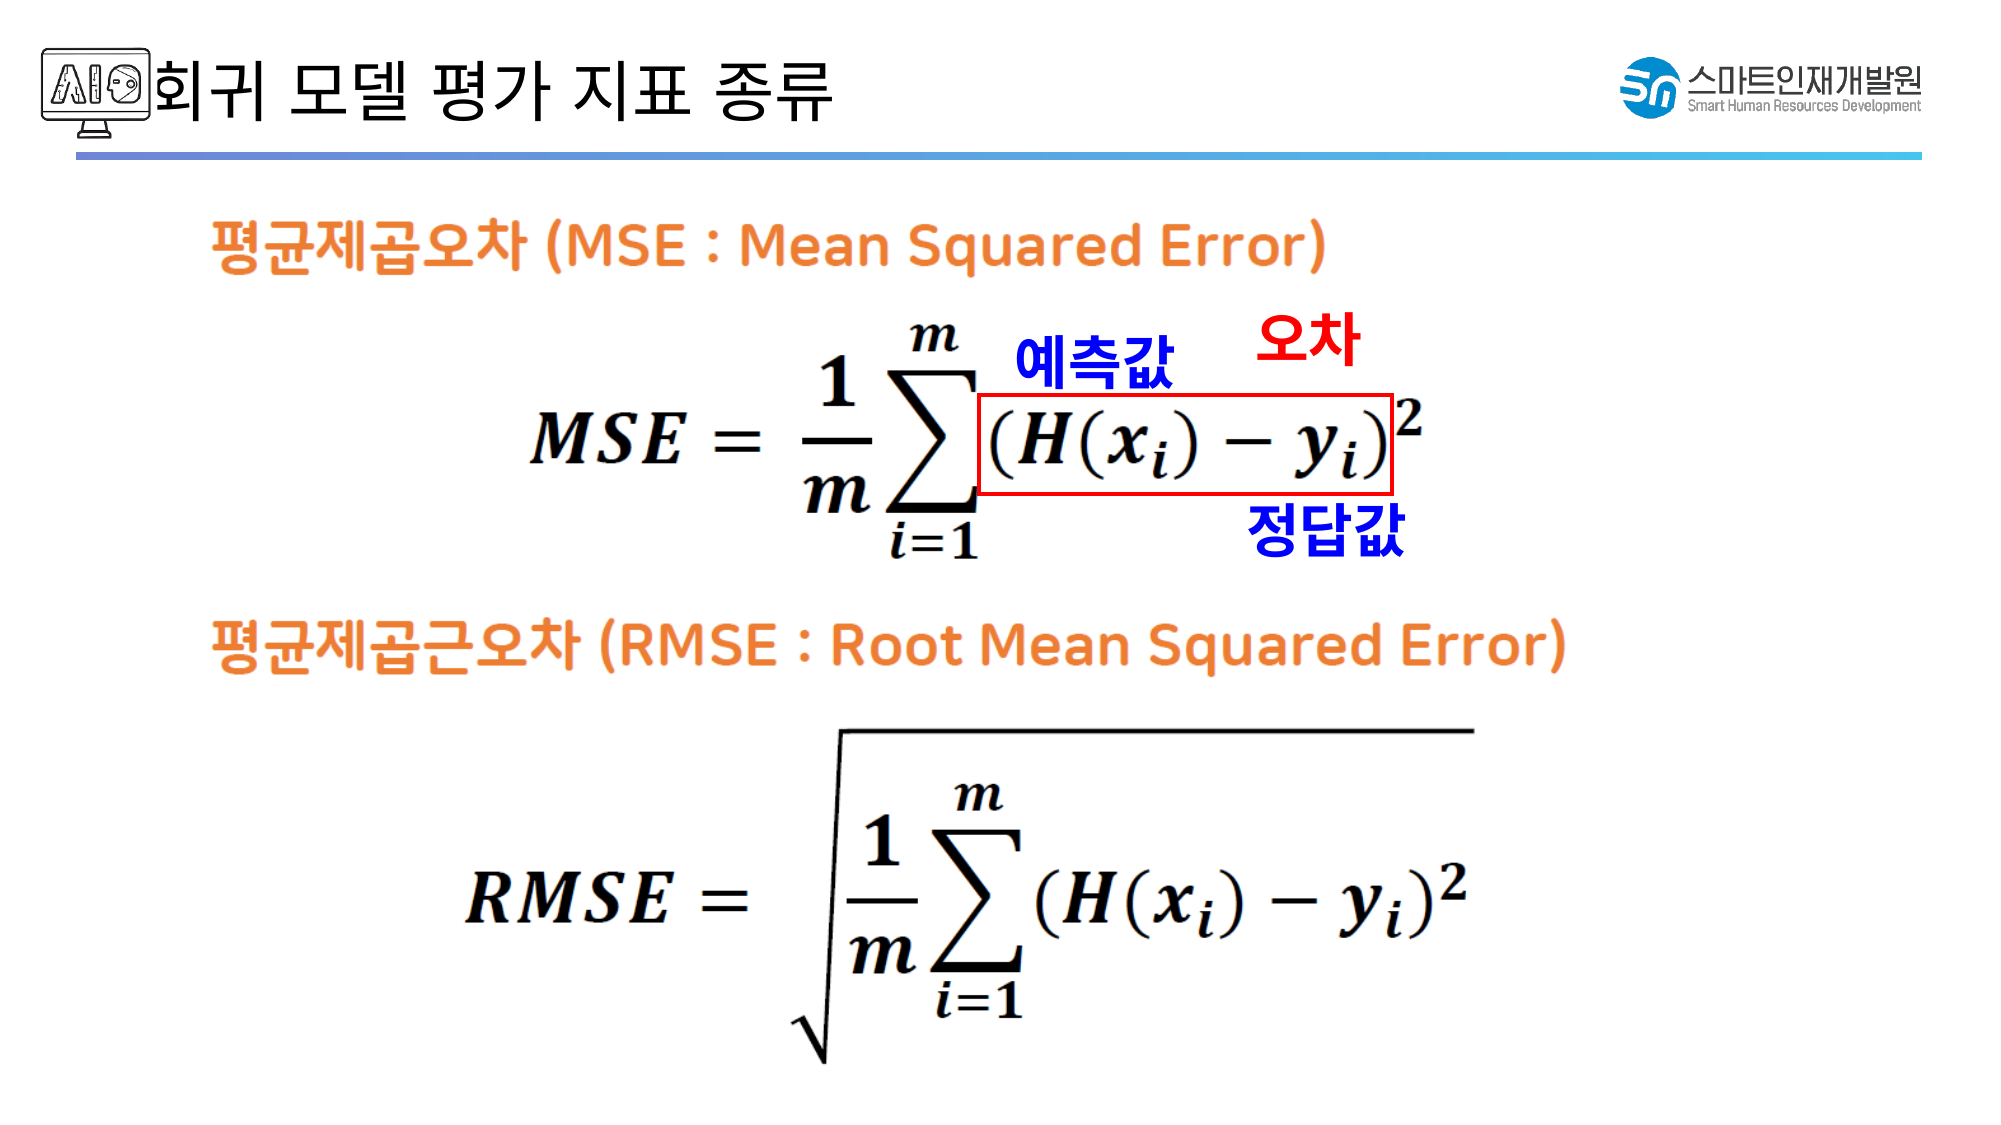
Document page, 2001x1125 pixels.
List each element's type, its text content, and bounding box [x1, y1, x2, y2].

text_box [978, 295, 1432, 494]
picture [0, 173, 2000, 1125]
text_box 회귀 모델 평가 지표 종류 [158, 42, 852, 138]
picture [1606, 44, 1936, 131]
picture [39, 34, 158, 148]
picture [76, 152, 1922, 160]
